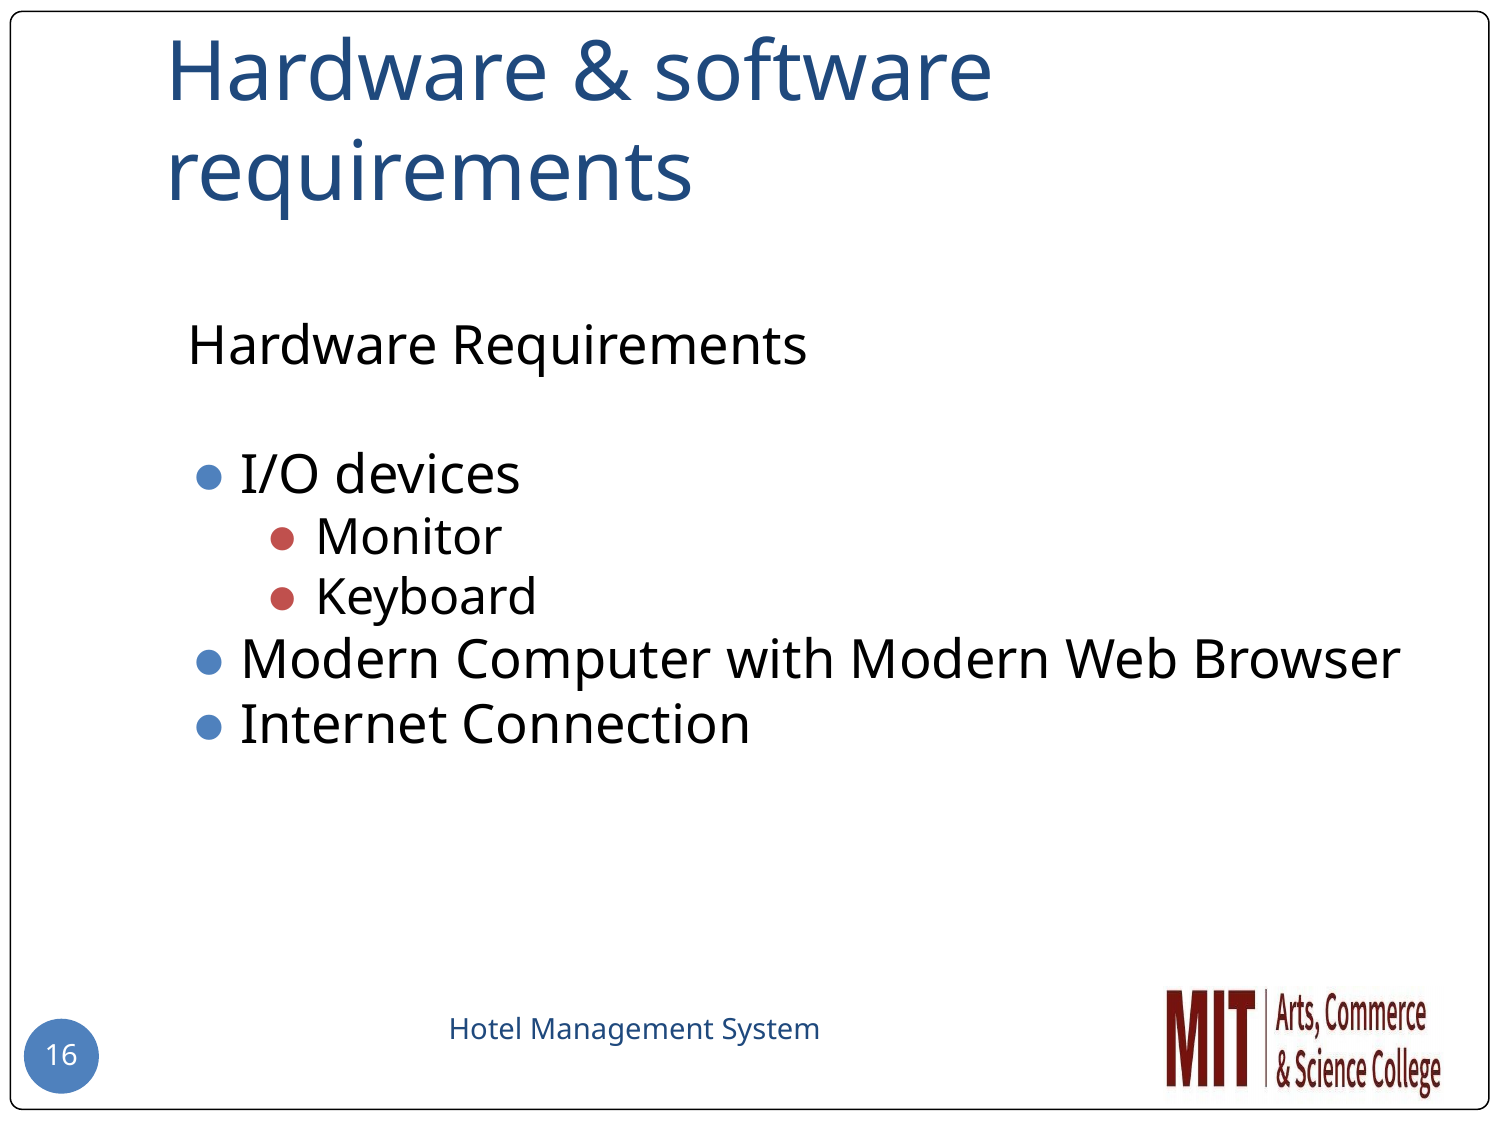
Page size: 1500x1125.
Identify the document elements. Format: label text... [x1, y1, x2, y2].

title Hardware & software requirements [150, 45, 1425, 233]
text_box Hotel Management System [433, 1007, 1084, 1083]
picture [1163, 986, 1444, 1105]
text_box 16 [23, 1018, 99, 1094]
list Hardware Requirements I/O devices Monitor Keyboard Modern Computer with Modern Web Browser Internet Connection [150, 237, 1425, 988]
